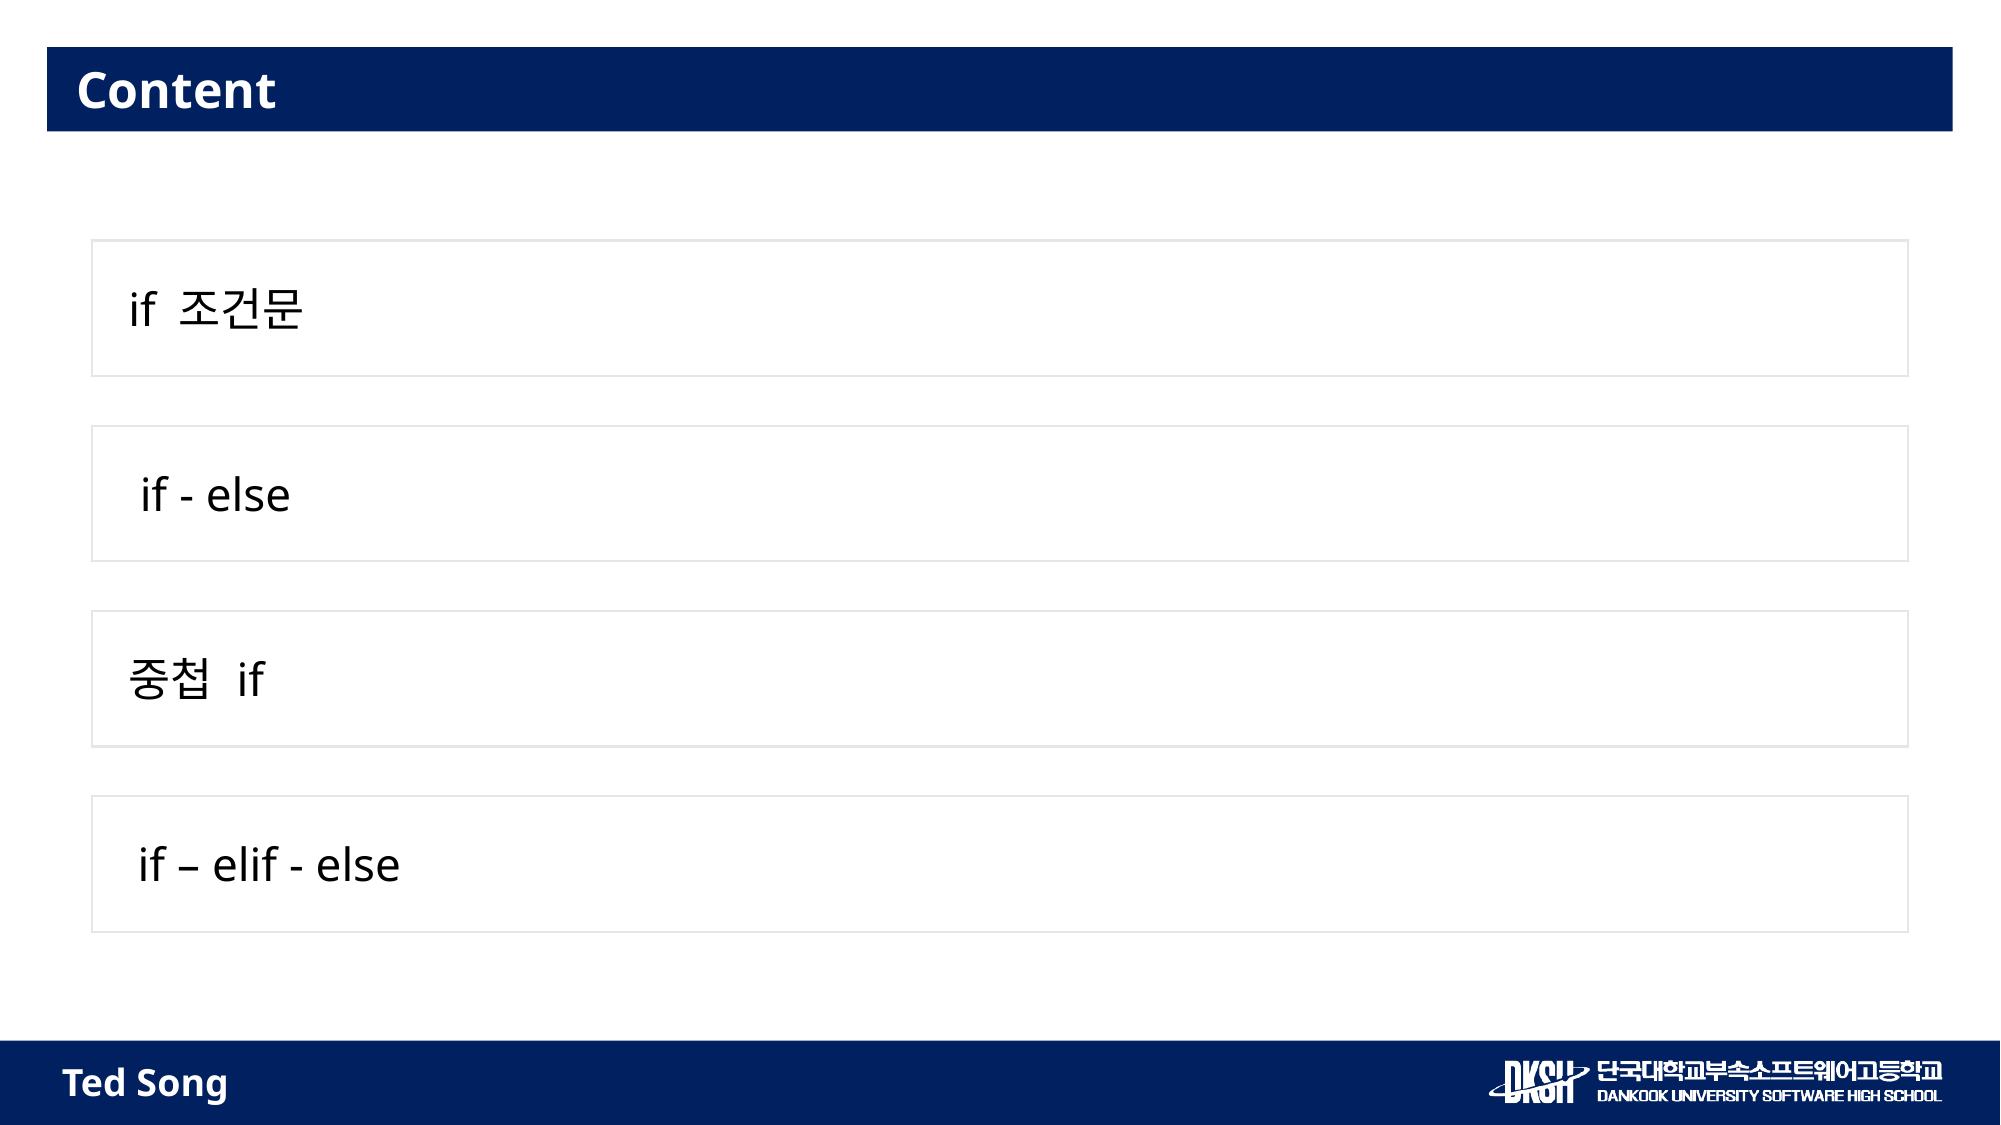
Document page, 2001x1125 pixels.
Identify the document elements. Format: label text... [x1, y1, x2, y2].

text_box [92, 610, 1908, 747]
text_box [0, 1040, 2000, 1125]
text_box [92, 240, 1908, 377]
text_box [92, 795, 1908, 932]
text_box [92, 425, 1908, 562]
text_box [46, 46, 1954, 132]
text_box Content [61, 51, 293, 127]
